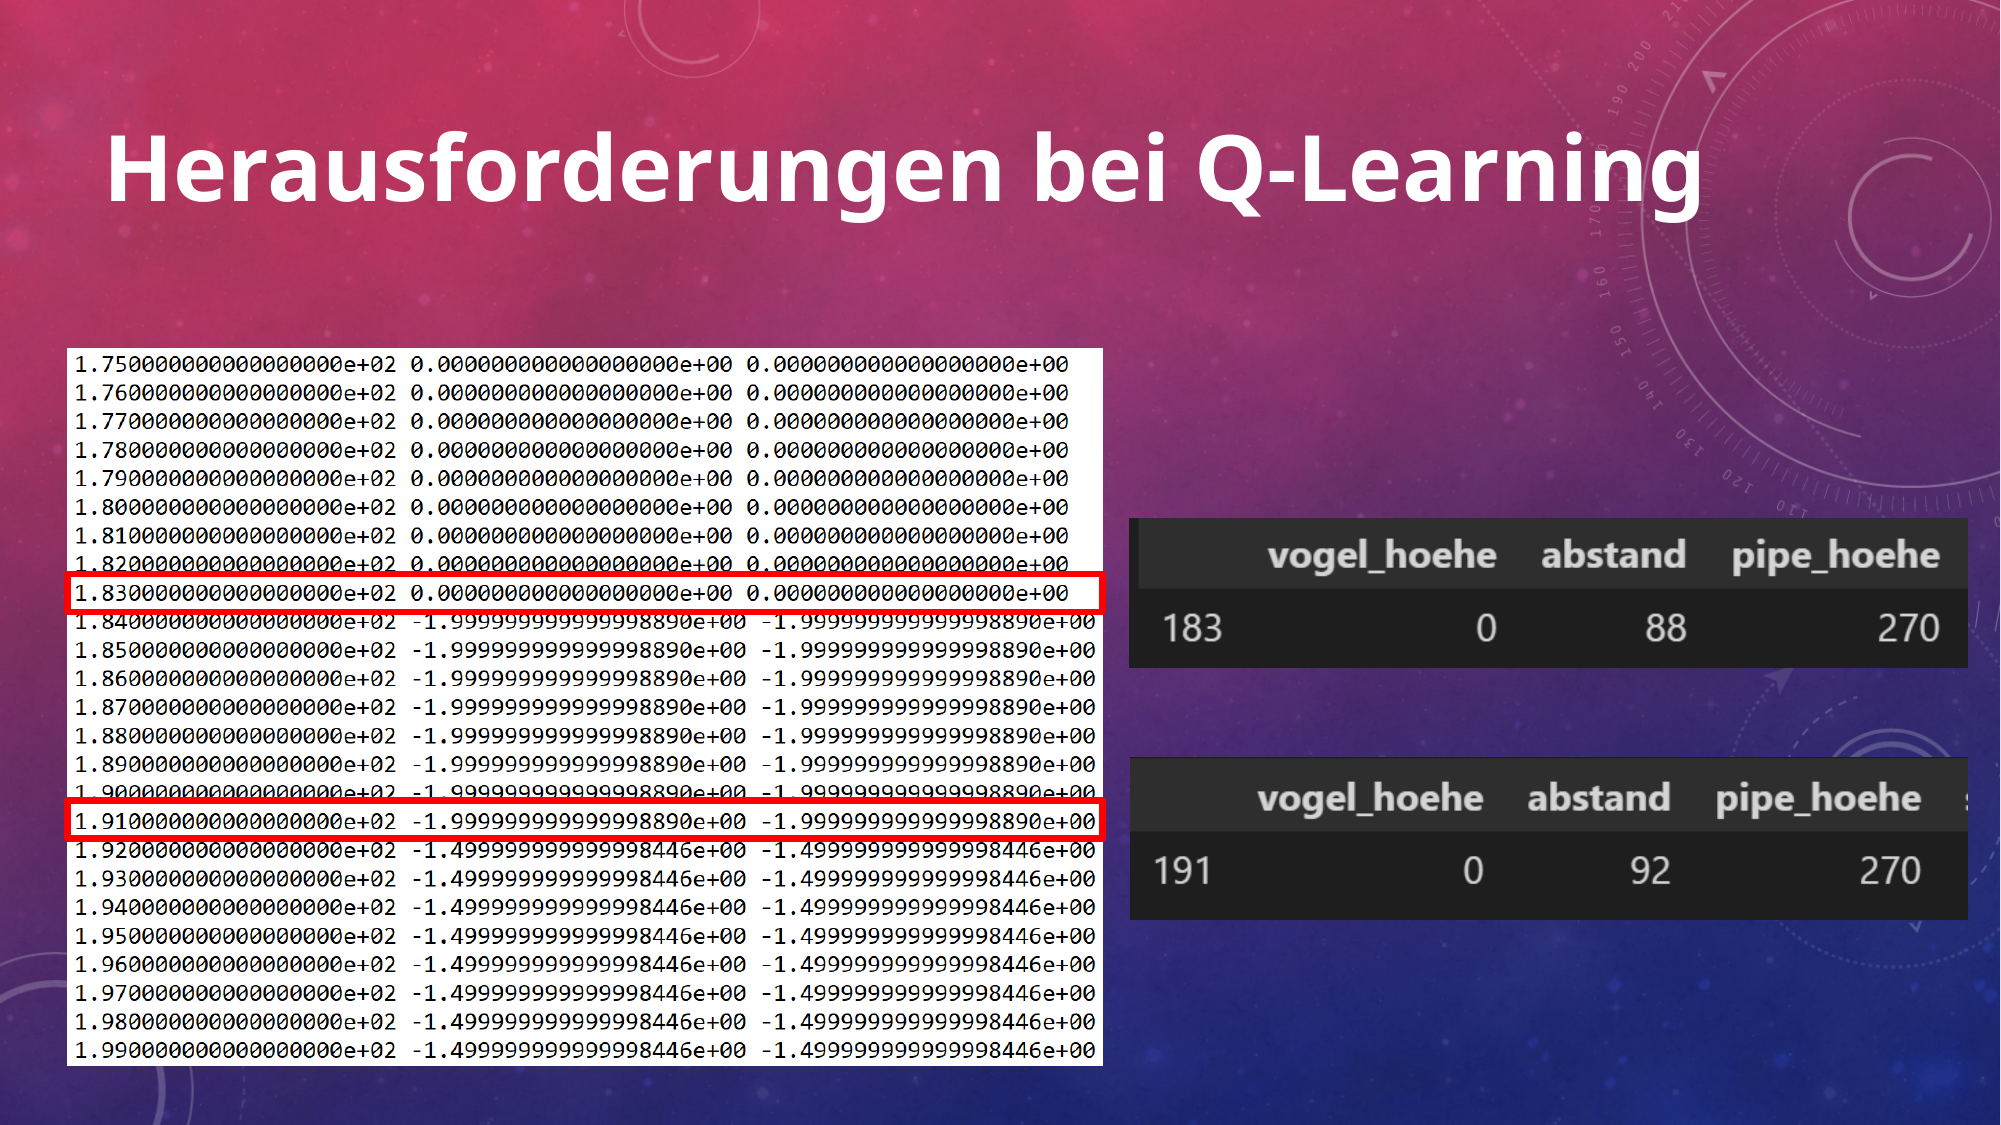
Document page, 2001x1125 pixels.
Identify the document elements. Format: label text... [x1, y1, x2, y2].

text_box Herausforderungen bei Q-Learning [88, 62, 1814, 280]
picture [0, 0, 2001, 1125]
